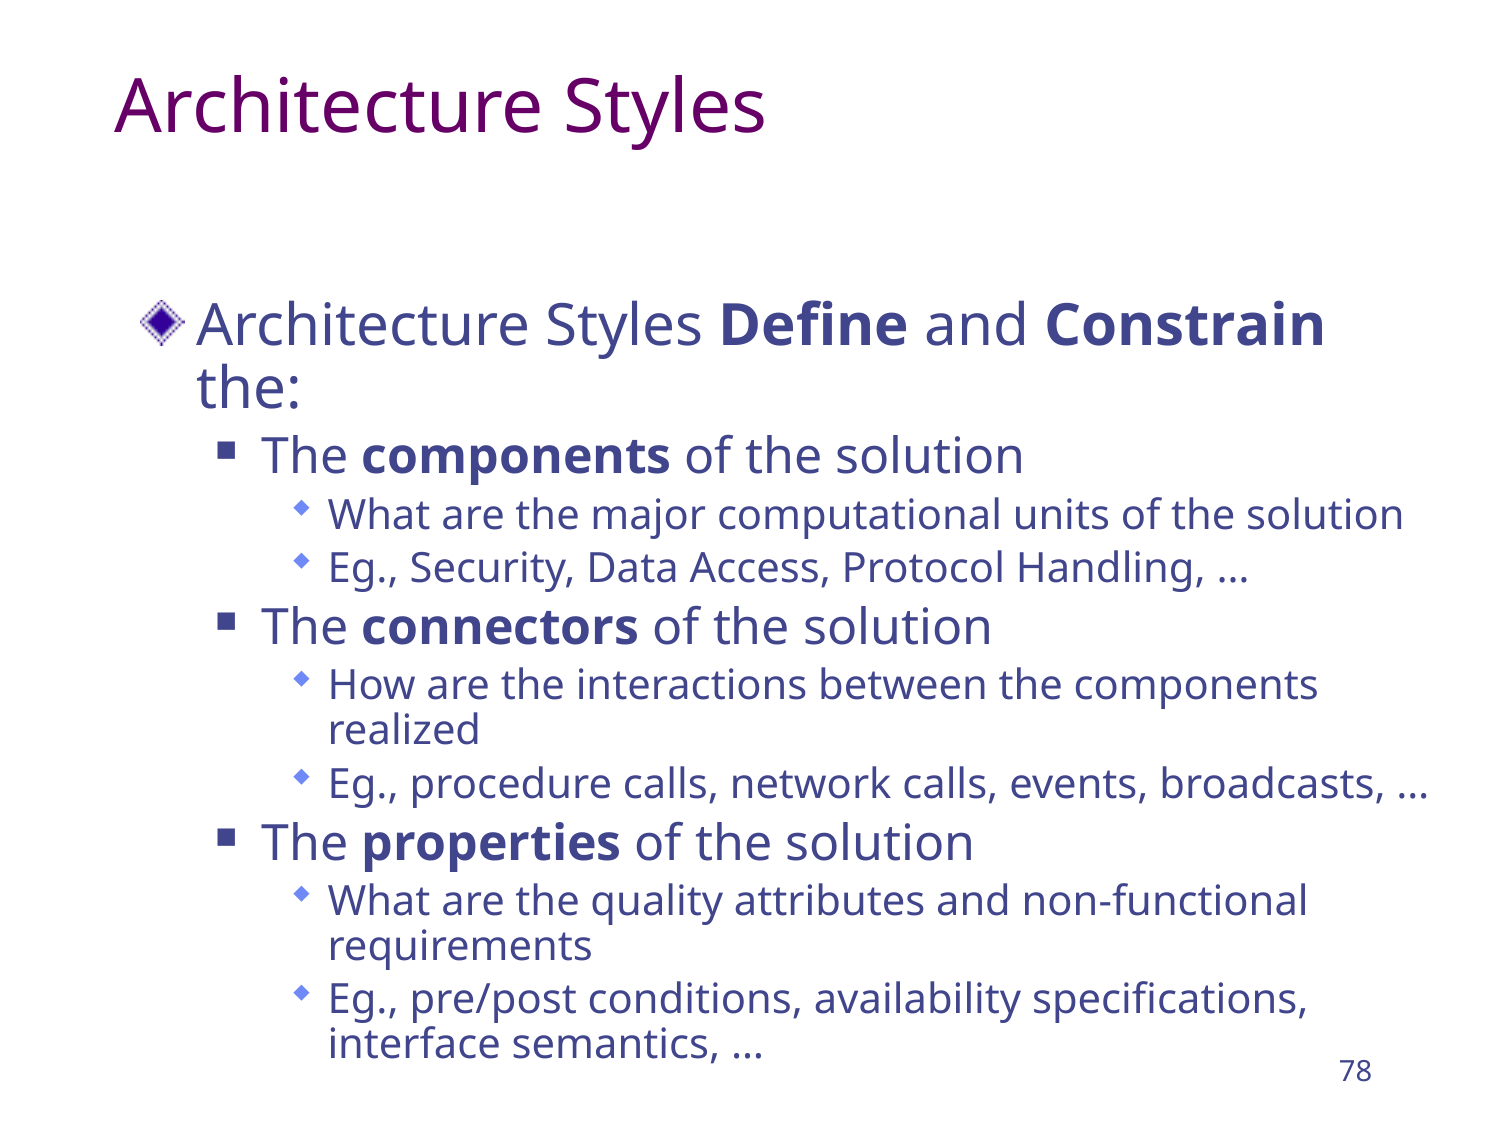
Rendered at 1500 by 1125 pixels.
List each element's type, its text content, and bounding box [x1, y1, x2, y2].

list Architecture Styles Define and Constrain the: The components of the solution What are the major computational units of the solution Eg., Security, Data Access, Protocol Handling, … The connectors of the solution How are the interactions between the components realized Eg., procedure calls, network calls, events, broadcasts, … The properties of the solution What are the quality attributes and non-functional requirements Eg., pre/post conditions, availability specifications, interface semantics, … [125, 287, 1450, 963]
slide_number 78 [1074, 1025, 1388, 1100]
picture [140, 300, 185, 346]
title Architecture Styles [99, 50, 1375, 238]
